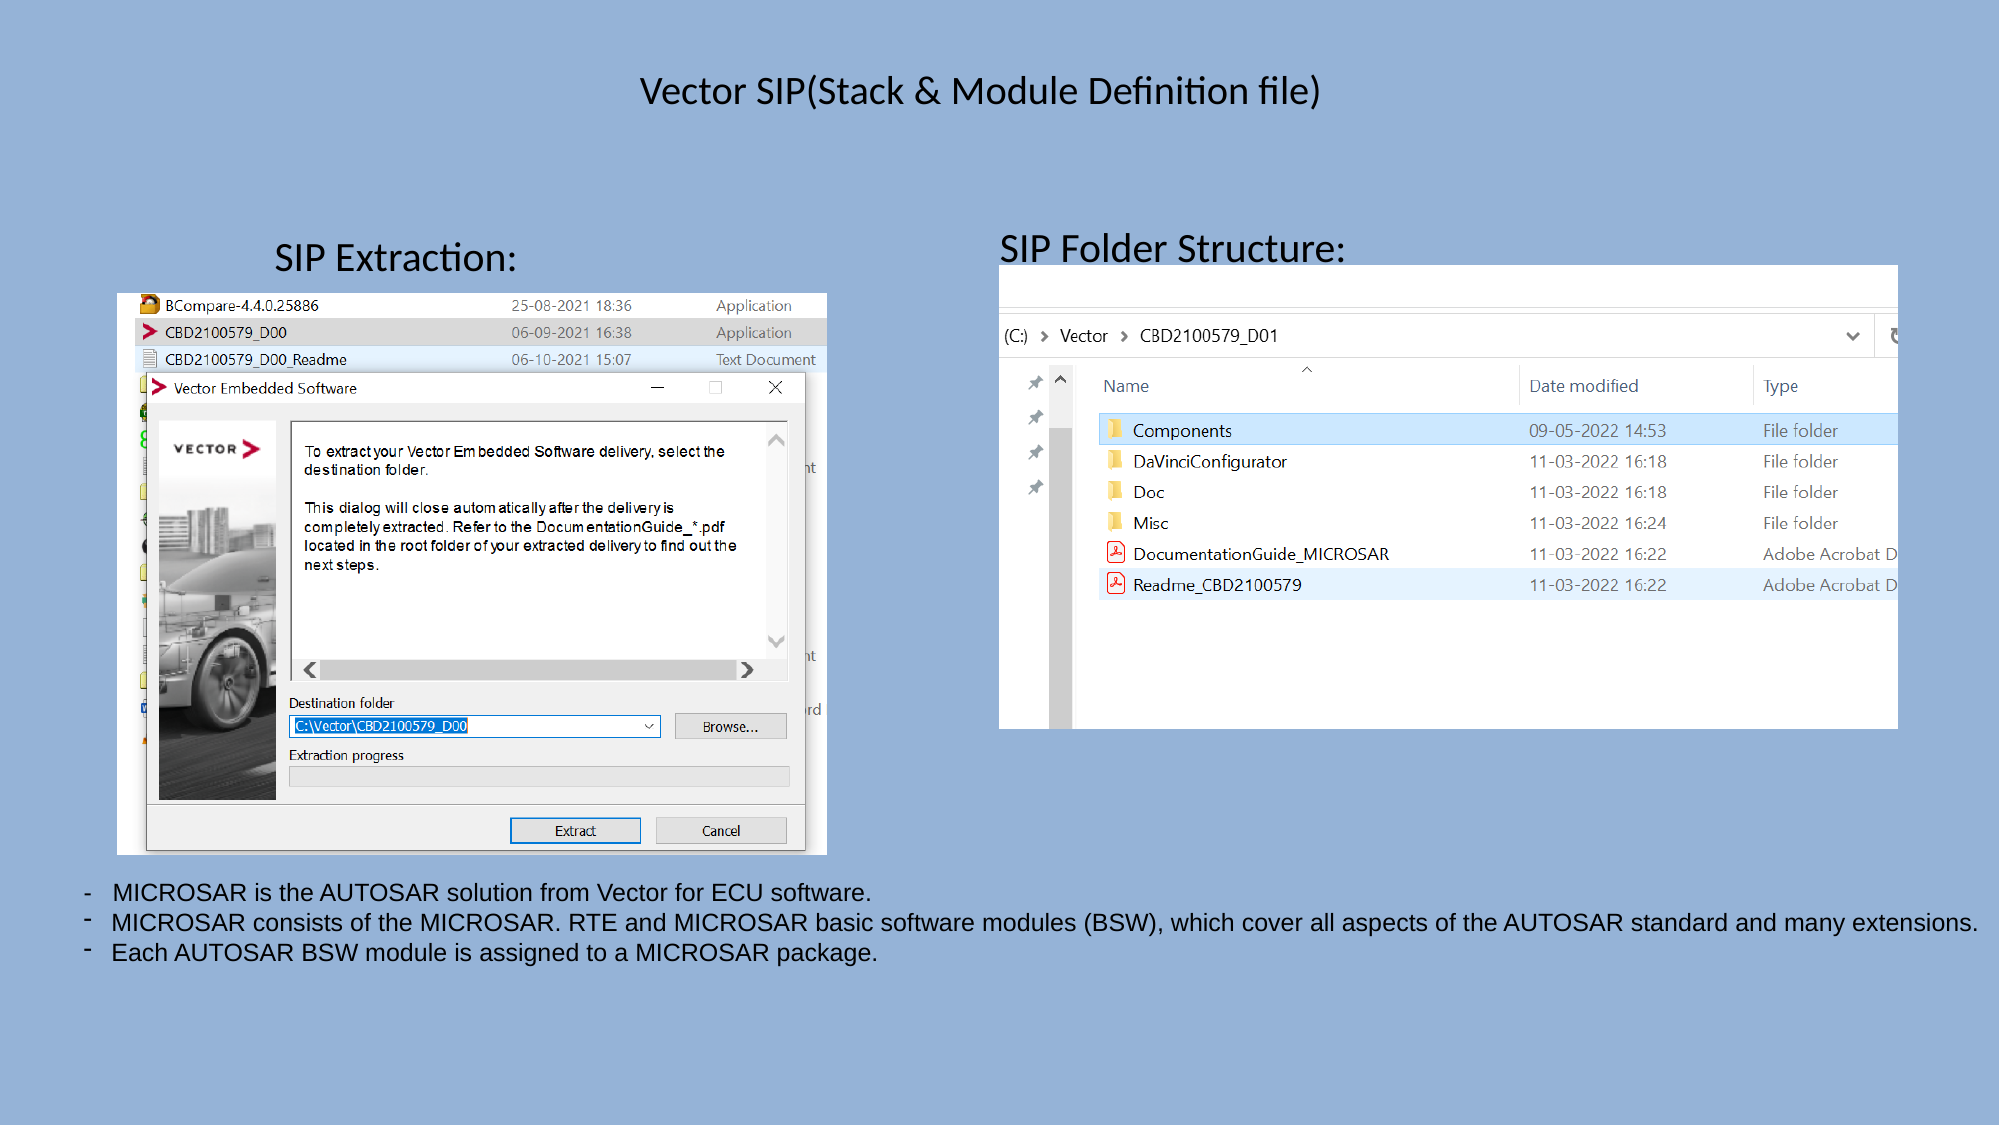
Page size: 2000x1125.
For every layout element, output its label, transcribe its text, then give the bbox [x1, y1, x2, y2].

text_box [259, 125, 1917, 876]
text_box [66, 76, 1371, 220]
title Vector SIP(Stack & Module Definition file) [80, 32, 1883, 120]
text_box SIP Extraction: [274, 229, 827, 292]
picture [117, 292, 827, 855]
picture [999, 264, 1898, 729]
text_box SIP Folder Structure: [999, 220, 1553, 264]
text_box - MICROSAR is the AUTOSAR solution from Vector for ECU software. MICROSAR consists of the MICROSAR. RTE and MICROSAR basic software modules (BSW), which cover all aspects of the AUTOSAR standard and many extensions. Each AUTOSAR BSW module is assigned to a MICROSAR package. [83, 876, 2000, 1122]
